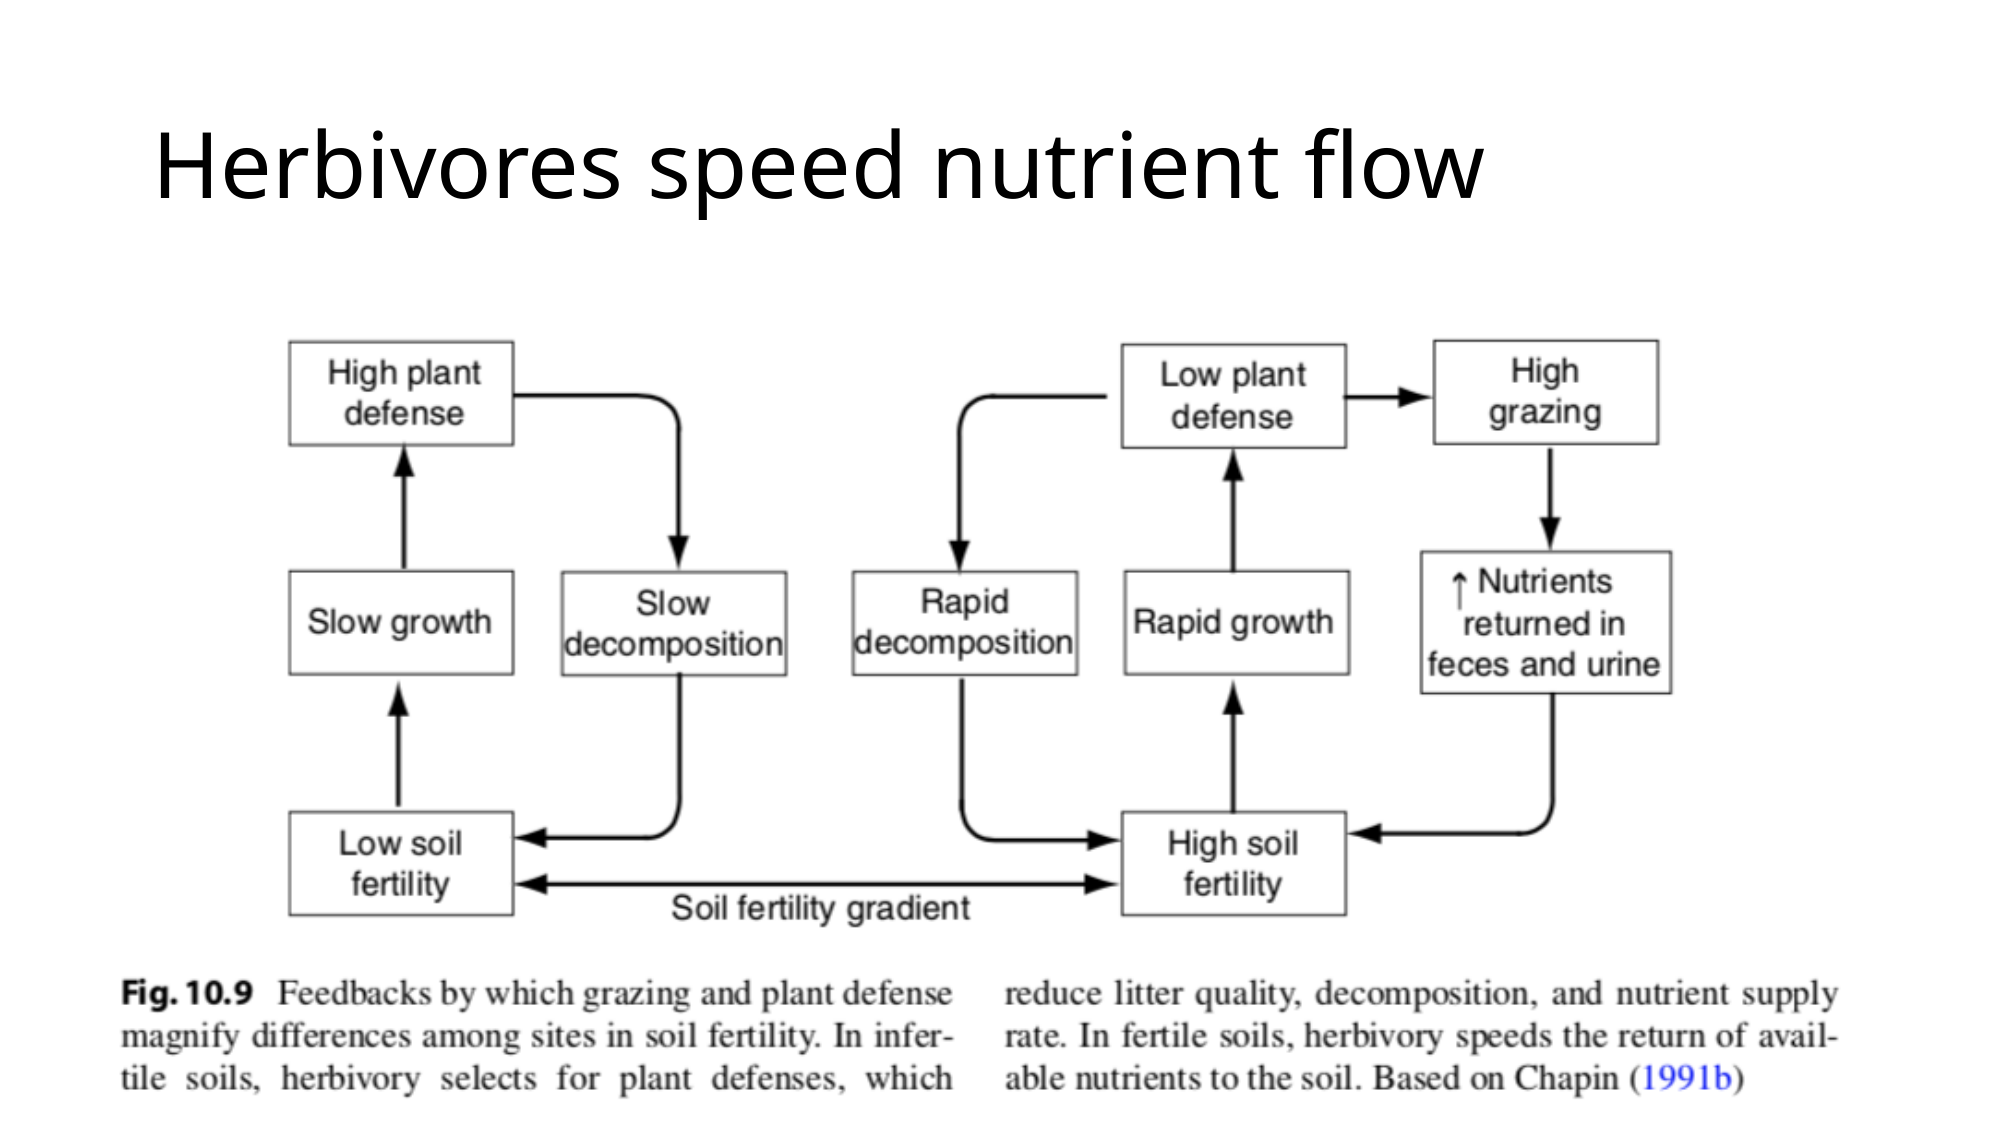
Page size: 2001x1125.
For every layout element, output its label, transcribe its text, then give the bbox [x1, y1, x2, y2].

title Herbivores speed nutrient flow [137, 59, 1863, 278]
picture [100, 309, 1863, 1125]
